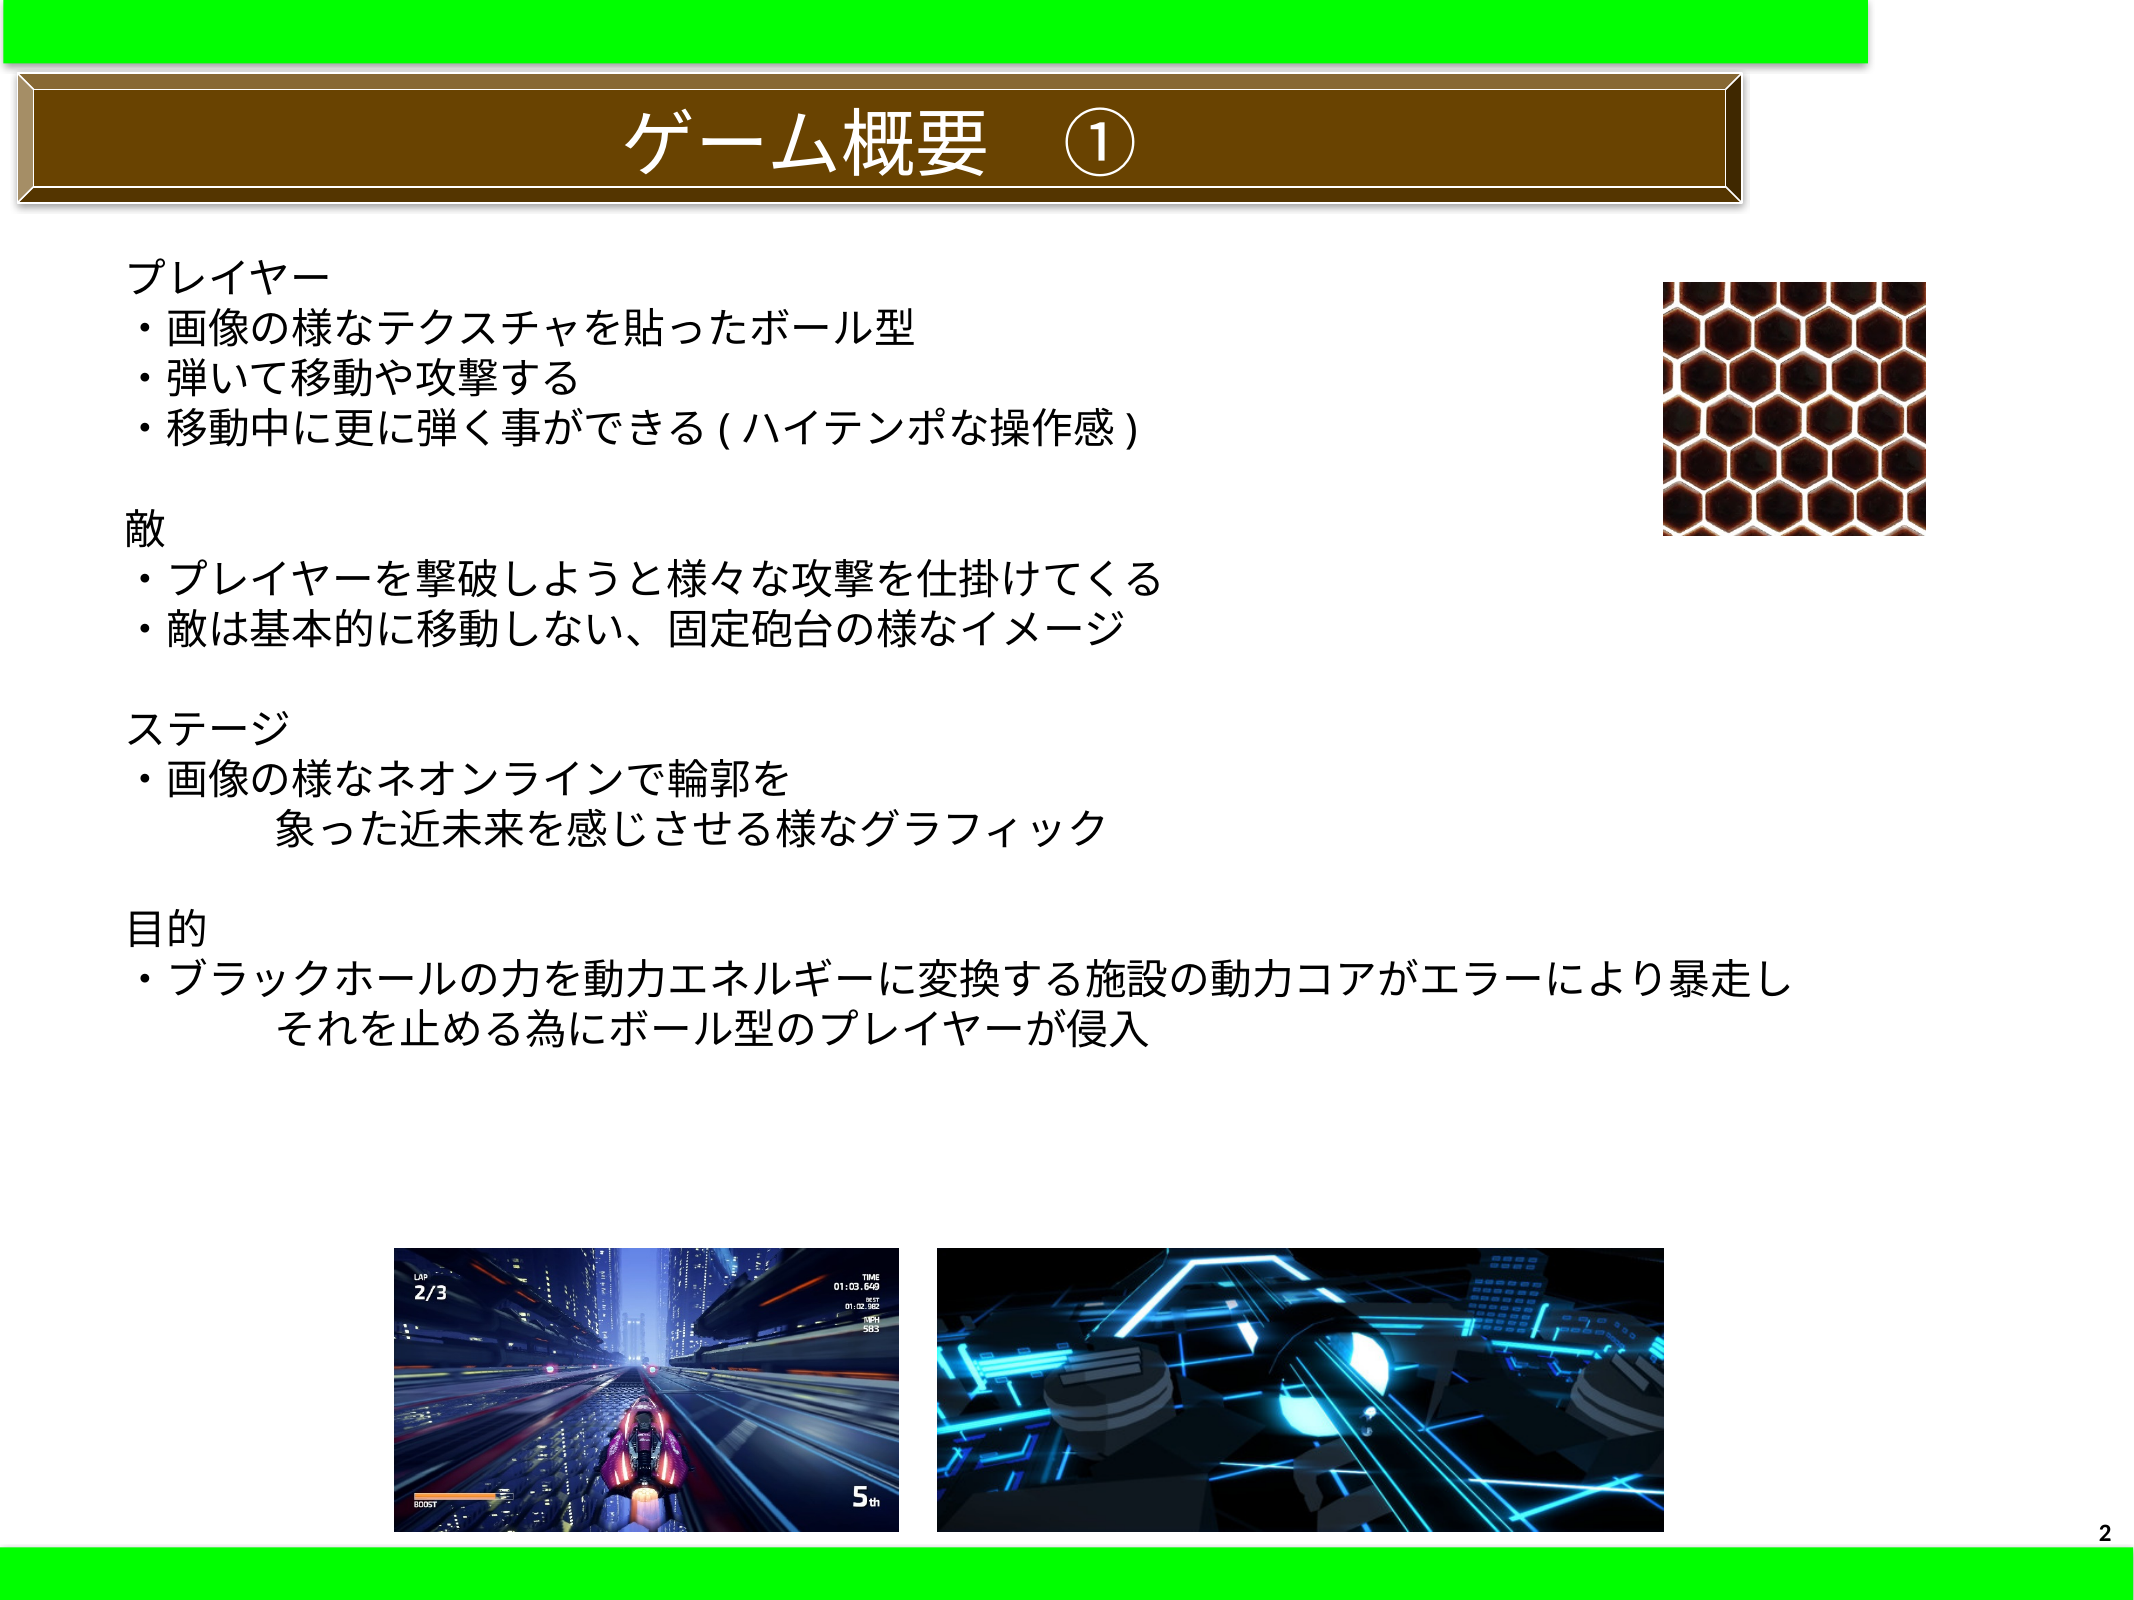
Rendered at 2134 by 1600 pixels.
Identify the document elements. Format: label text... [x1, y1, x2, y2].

picture [393, 1248, 899, 1533]
picture [1496, 1529, 1509, 1533]
picture [936, 1248, 1664, 1533]
picture [1418, 1448, 1425, 1455]
picture [1405, 1426, 1413, 1433]
text_box ゲーム概要 ① [16, 72, 1743, 204]
slide_number 2 [2066, 1508, 2127, 1553]
picture [1447, 1479, 1454, 1486]
text_box プレイヤー ・画像の様なテクスチャを貼ったボール型 ・弾いて移動や攻撃する ・移動中に更に弾く事ができる(ハイテンポな操作感) 敵 ・プレイヤーを撃破しようと様々な攻撃を仕掛けてくる ・敵は基本的に移動しない、固定砲台の様なイメージ ステージ ・画像の様なネオンラインで輪郭を 象った近未来を感じさせる様なグラフィック 目的 ・ブラックホールの力を動力エネルギーに変換する施設の動力コアがエラーにより暴走し それを止める為にボール型のプレイヤーが侵入 [109, 244, 2071, 1061]
picture [1428, 1458, 1437, 1468]
picture [1448, 1468, 1454, 1476]
picture [1500, 1521, 1509, 1528]
picture [1663, 282, 1926, 537]
